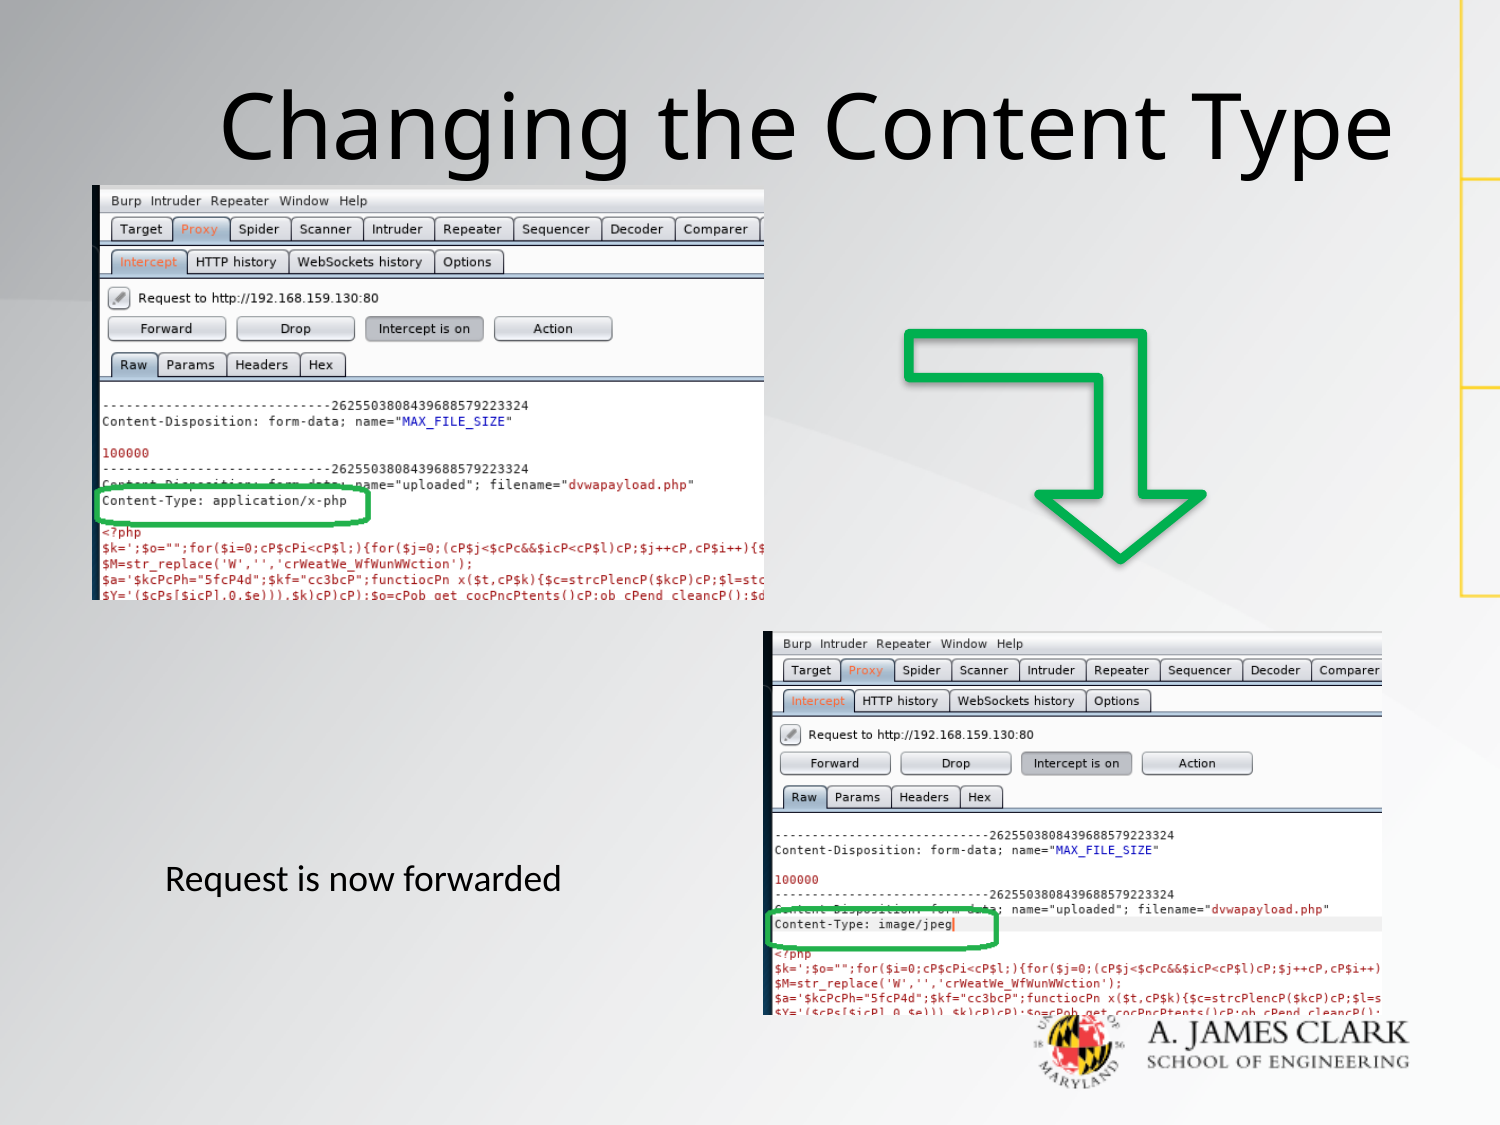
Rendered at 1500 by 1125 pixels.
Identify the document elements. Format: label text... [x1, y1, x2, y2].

picture [92, 185, 764, 600]
title Changing the Content Type [80, 0, 1412, 186]
picture [762, 630, 1382, 1016]
text_box Request is now forwarded [150, 846, 703, 906]
text_box [908, 332, 1203, 561]
